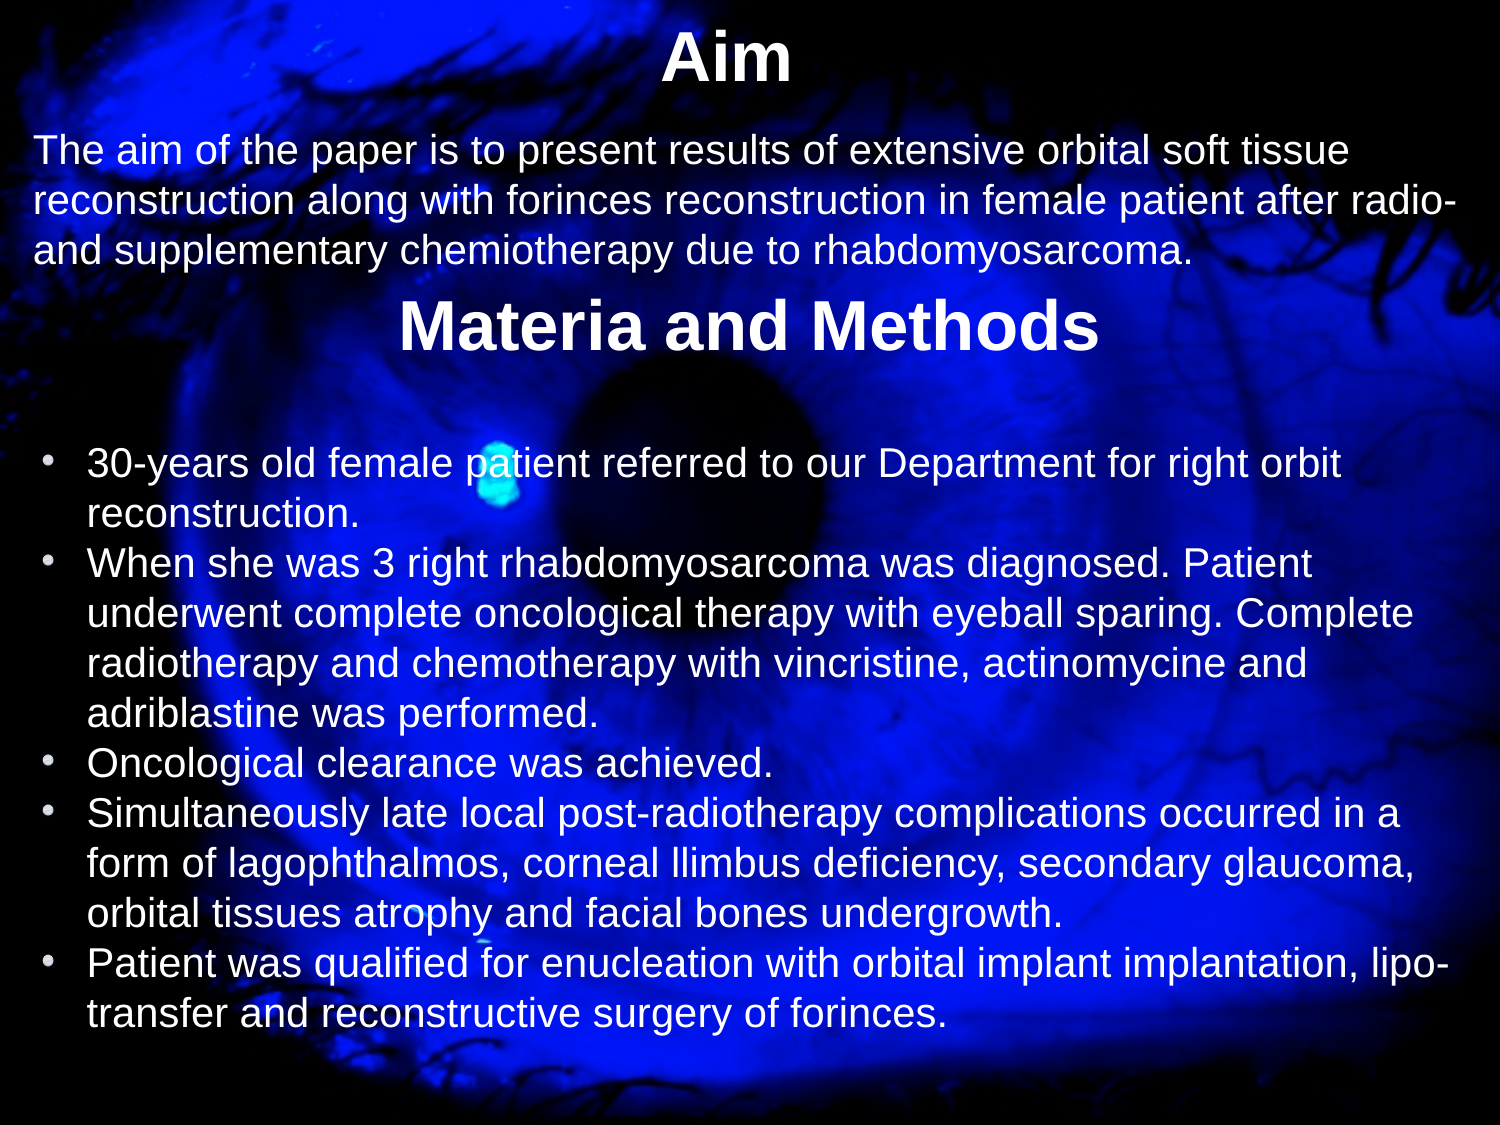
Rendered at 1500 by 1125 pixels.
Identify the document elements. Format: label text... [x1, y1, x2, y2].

text_box Materia and Methods [74, 271, 1425, 373]
picture [0, 0, 1500, 1125]
title Aim [51, 0, 1403, 122]
list The aim of the paper is to present results of extensive orbital soft tissue reconstruction along with forinces reconstruction in female patient after radio- and supplementary chemiotherapy due to rhabdomyosarcoma. [32, 122, 1468, 374]
text_box 30-years old female patient referred to our Department for right orbit reconstruction. When she was 3 right rhabdomyosarcoma was diagnosed. Patient underwent complete oncological therapy with eyeball sparing. Complete radiotherapy and chemotherapy with vincristine, actinomycine and adriblastine was performed. Oncological clearance was achieved. Simultaneously late local post-radiotherapy complications occurred in a form of lagophthalmos, corneal llimbus deficiency, secondary glaucoma, orbital tissues atrophy and facial bones undergrowth. Patient was qualified for enucleation with orbital implant implantation, lipo-transfer and reconstructive surgery of forinces. [33, 427, 1467, 1044]
